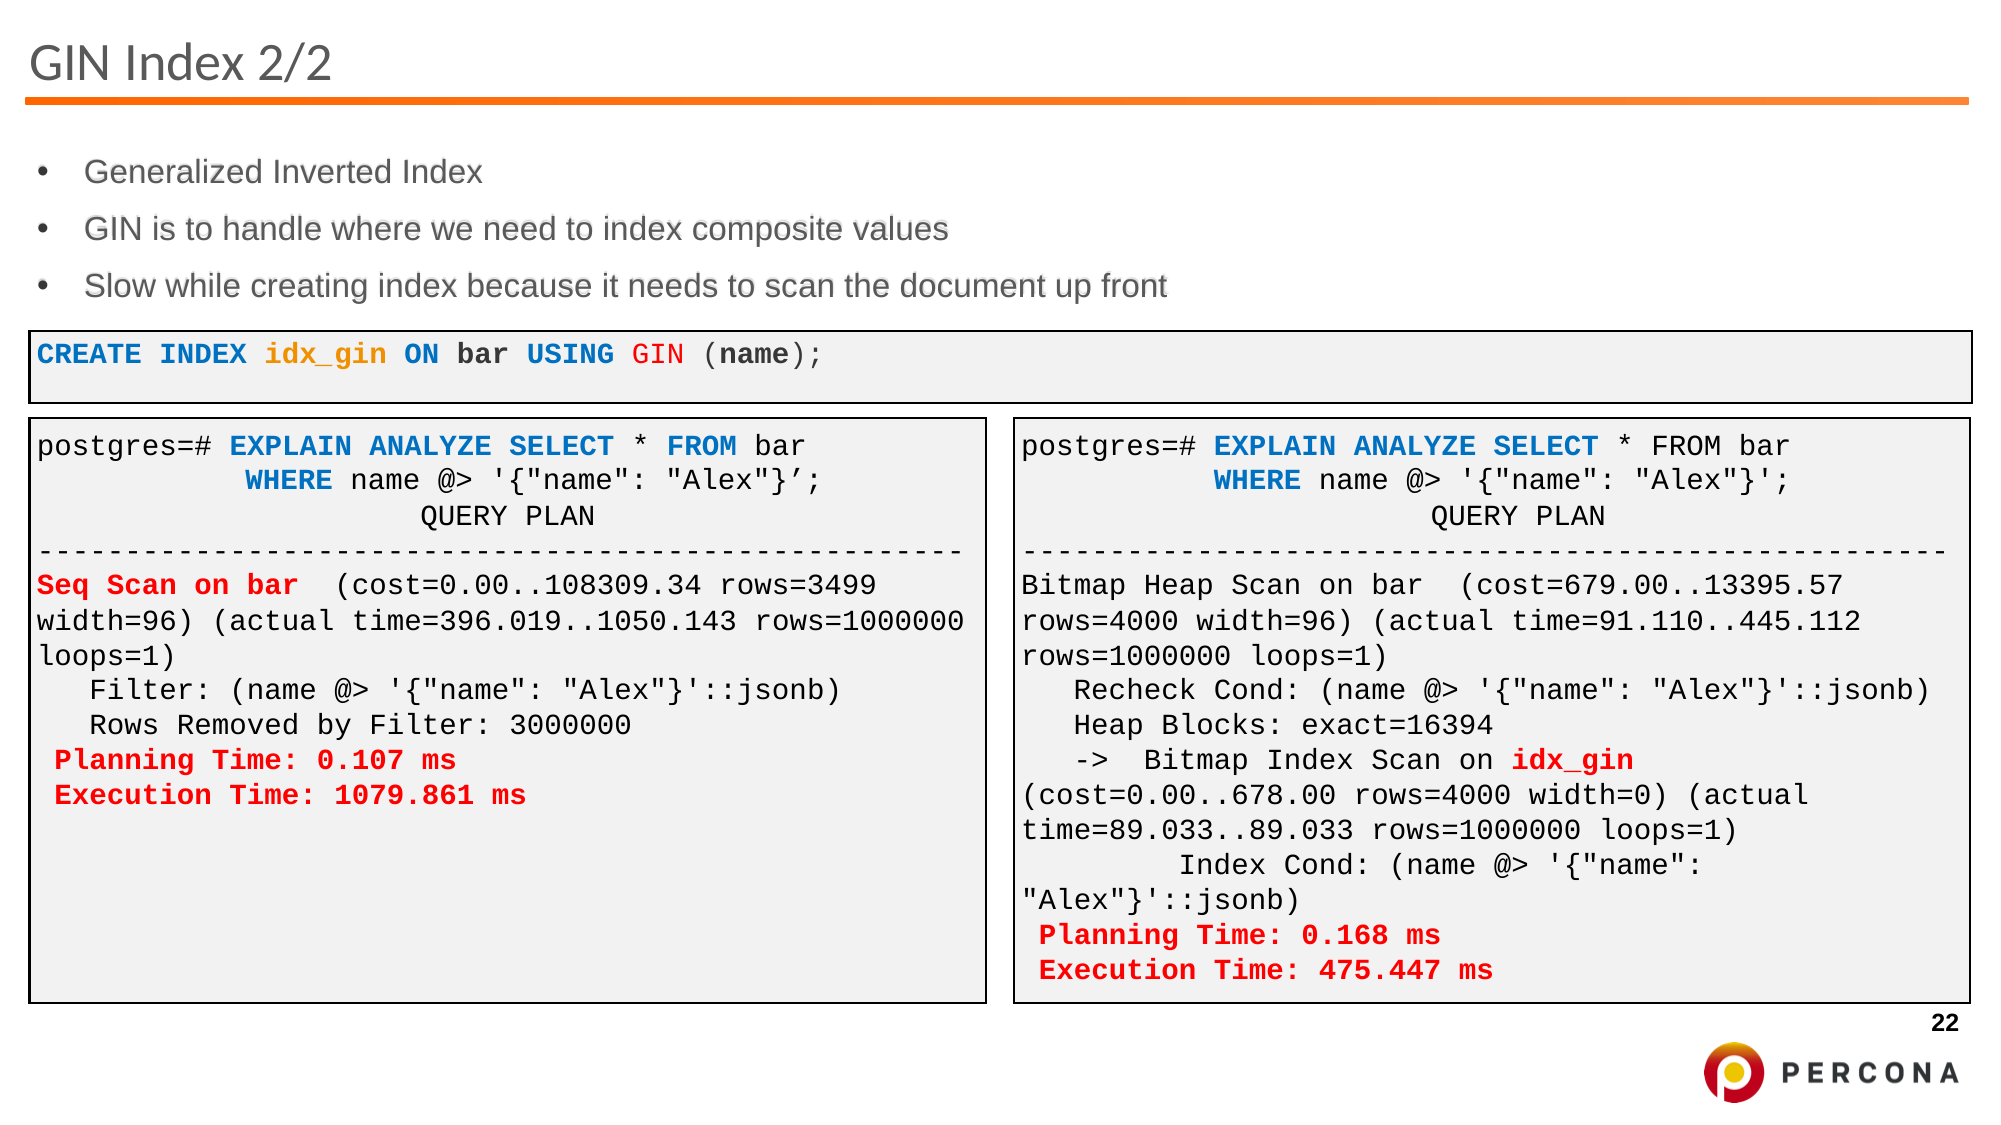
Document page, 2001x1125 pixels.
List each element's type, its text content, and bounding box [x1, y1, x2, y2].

list Generalized Inverted Index GIN is to handle where we need to index composite values Slow while creating index because it needs to scan the document up front [29, 147, 1979, 337]
picture [1704, 1042, 1959, 1103]
text_box postgres=# EXPLAIN ANALYZE SELECT * FROM bar WHERE name @> '{"name": "Alex"}’; QUERY PLAN -----------------------------------------------------Seq Scan on bar (cost=0.00..108309.34 rows=3499 width=96) (actual time=396.019..1050.143 rows=1000000 loops=1) Filter: (name @> '{"name": "Alex"}'::jsonb) Rows Removed by Filter: 3000000 Planning Time: 0.107 ms Execution Time: 1079.861 ms [29, 418, 987, 1004]
slide_number 22 [1919, 1003, 1972, 1041]
text_box CREATE INDEX idx_gin ON bar USING GIN (name); [29, 330, 1972, 404]
text_box postgres=# EXPLAIN ANALYZE SELECT * FROM bar WHERE name @> '{"name": "Alex"}'; QUERY PLAN -----------------------------------------------------Bitmap Heap Scan on bar (cost=679.00..13395.57 rows=4000 width=96) (actual time=91.110..445.112 rows=1000000 loops=1) Recheck Cond: (name @> '{"name": "Alex"}'::jsonb) Heap Blocks: exact=16394 -> Bitmap Index Scan on idx_gin (cost=0.00..678.00 rows=4000 width=0) (actual time=89.033..89.033 rows=1000000 loops=1) Index Cond: (name @> '{"name": "Alex"}'::jsonb) Planning Time: 0.168 ms Execution Time: 475.447 ms [1013, 418, 1971, 1004]
title GIN Index 2/2 [21, 3, 1971, 122]
